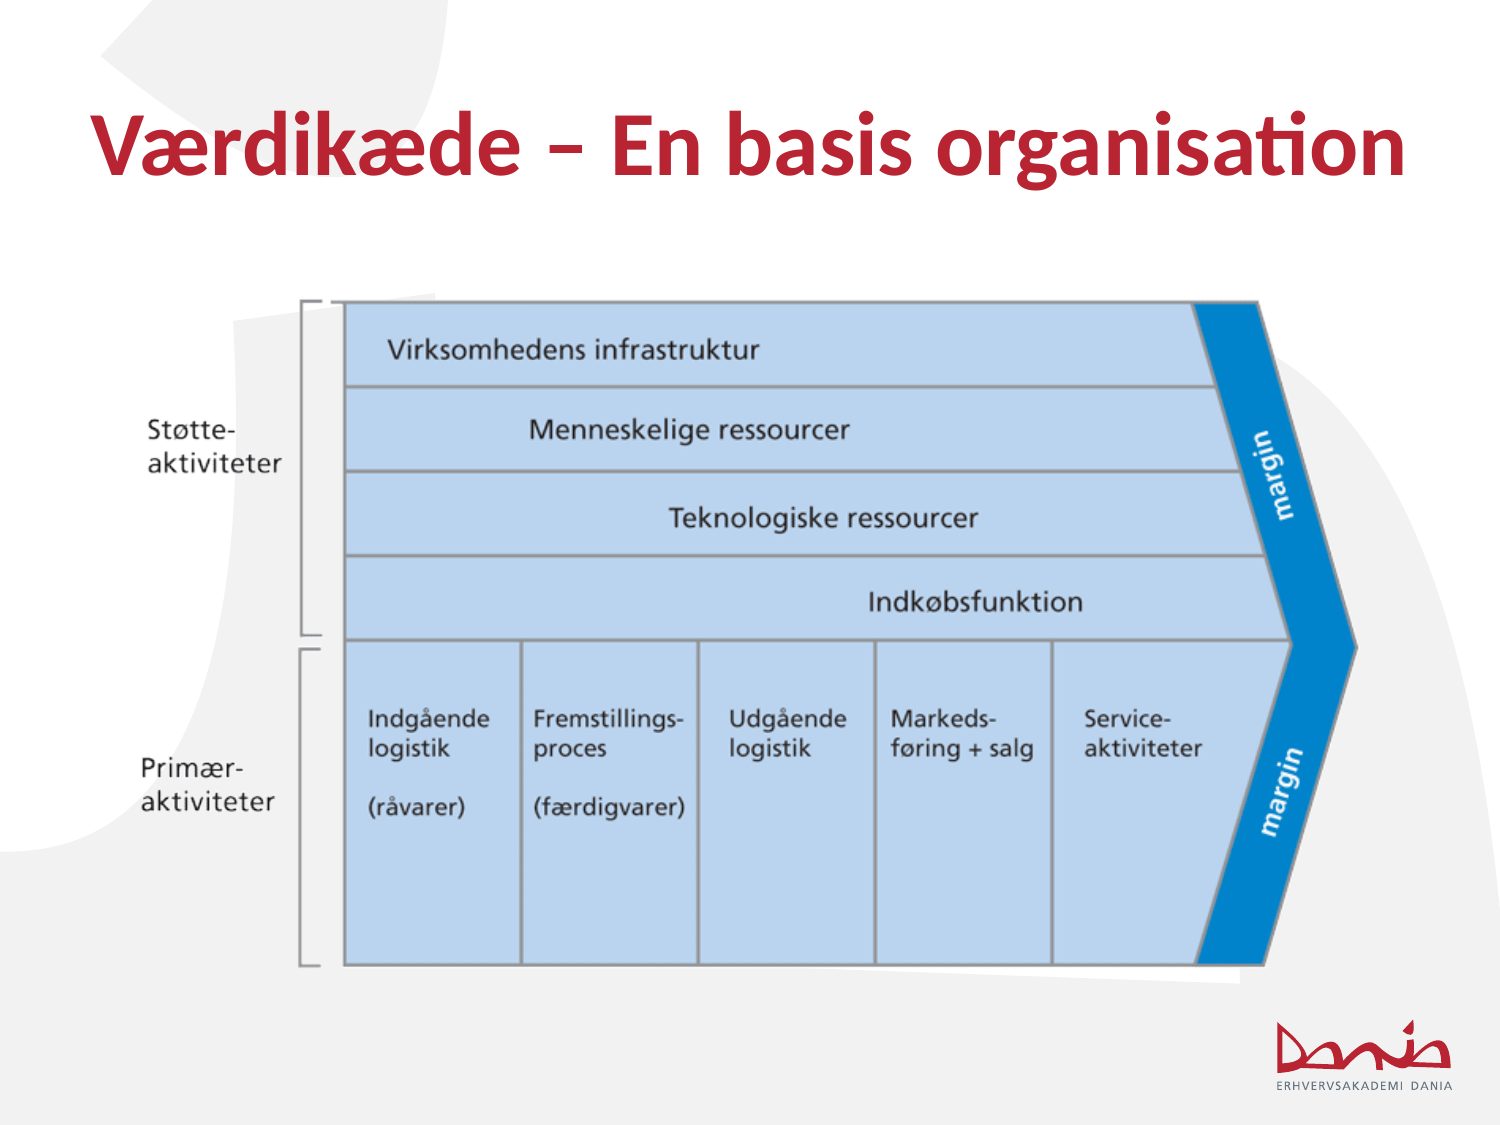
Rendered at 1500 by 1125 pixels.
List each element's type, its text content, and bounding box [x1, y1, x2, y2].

title Værdikæde – En basis organisation [75, 45, 1425, 233]
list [139, 262, 1360, 1006]
